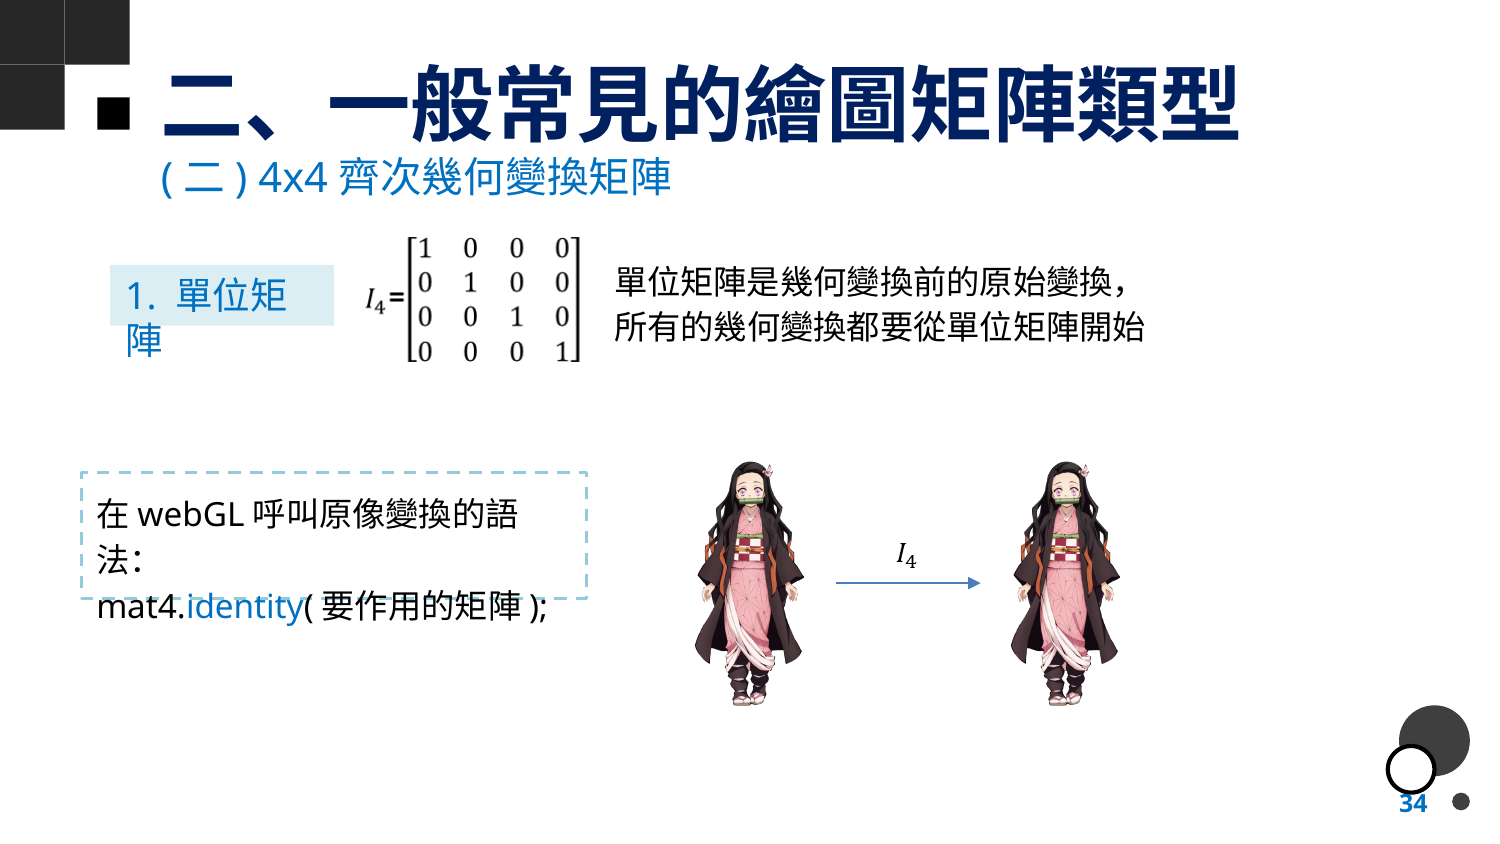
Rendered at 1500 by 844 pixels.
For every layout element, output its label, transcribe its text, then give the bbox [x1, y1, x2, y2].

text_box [0, 0, 130, 130]
text_box [877, 526, 939, 577]
text_box 單位矩陣是幾何變換前的原始變換，所有的幾何變換都要從單位矩陣開始 [609, 239, 1190, 357]
text_box (二) 4x4齊次幾何變換矩陣 [145, 143, 884, 210]
picture [980, 460, 1153, 706]
text_box 在webGL呼叫原像變換的語法： mat4.identity(要作用的矩陣); [81, 472, 587, 599]
picture [664, 460, 836, 706]
title 二、一般常見的繪圖矩陣類型 [145, 32, 1349, 173]
slide_number 34 [1092, 782, 1443, 827]
text_box [350, 225, 609, 371]
text_box 1. 單位矩陣 [110, 264, 334, 326]
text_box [1387, 705, 1471, 811]
